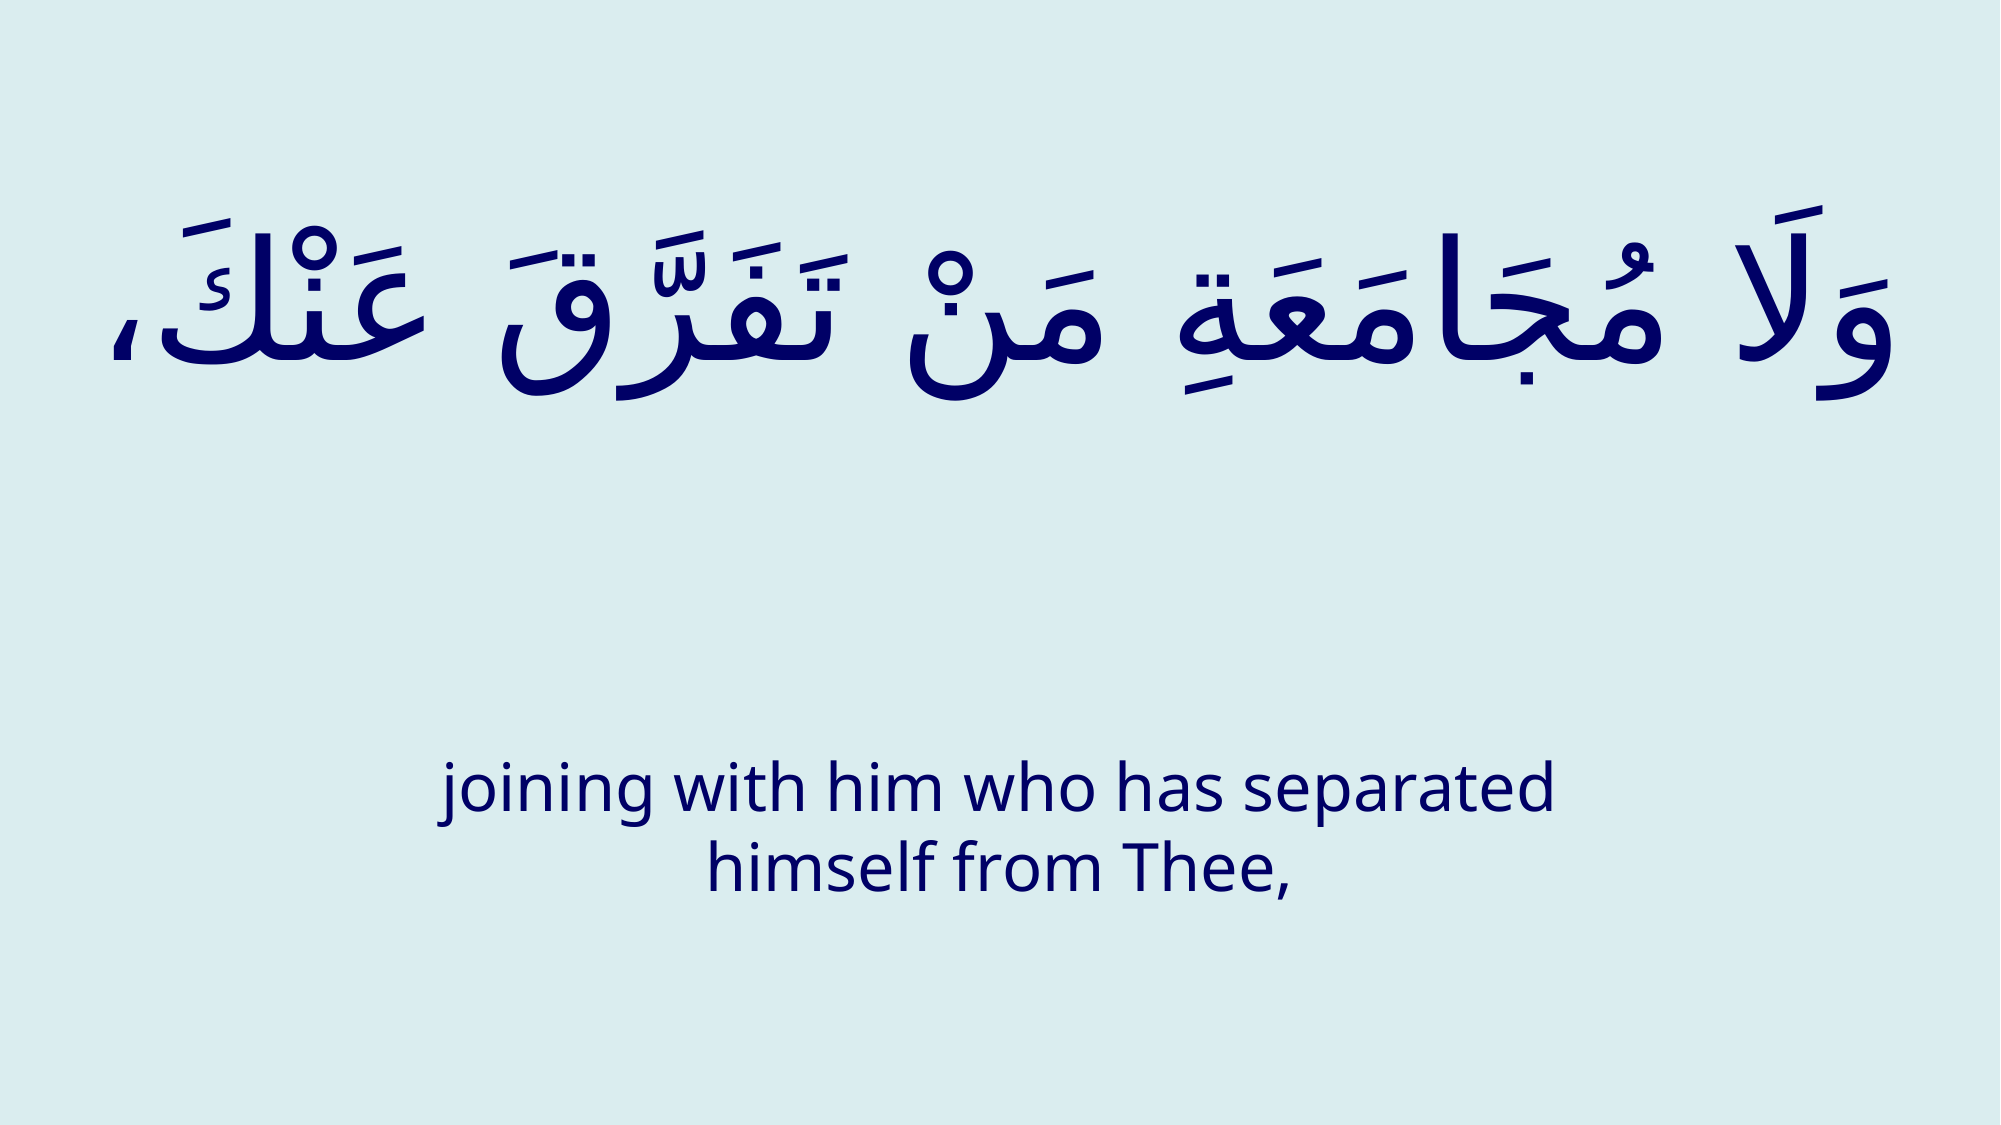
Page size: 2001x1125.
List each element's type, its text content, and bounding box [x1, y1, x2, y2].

list joining with him who has separated himself from Thee, [356, 737, 1644, 1050]
title وَلَا مُجَامَعَةِ مَنْ تَفَرَّقَ عَنْكَ، [0, 200, 2000, 388]
